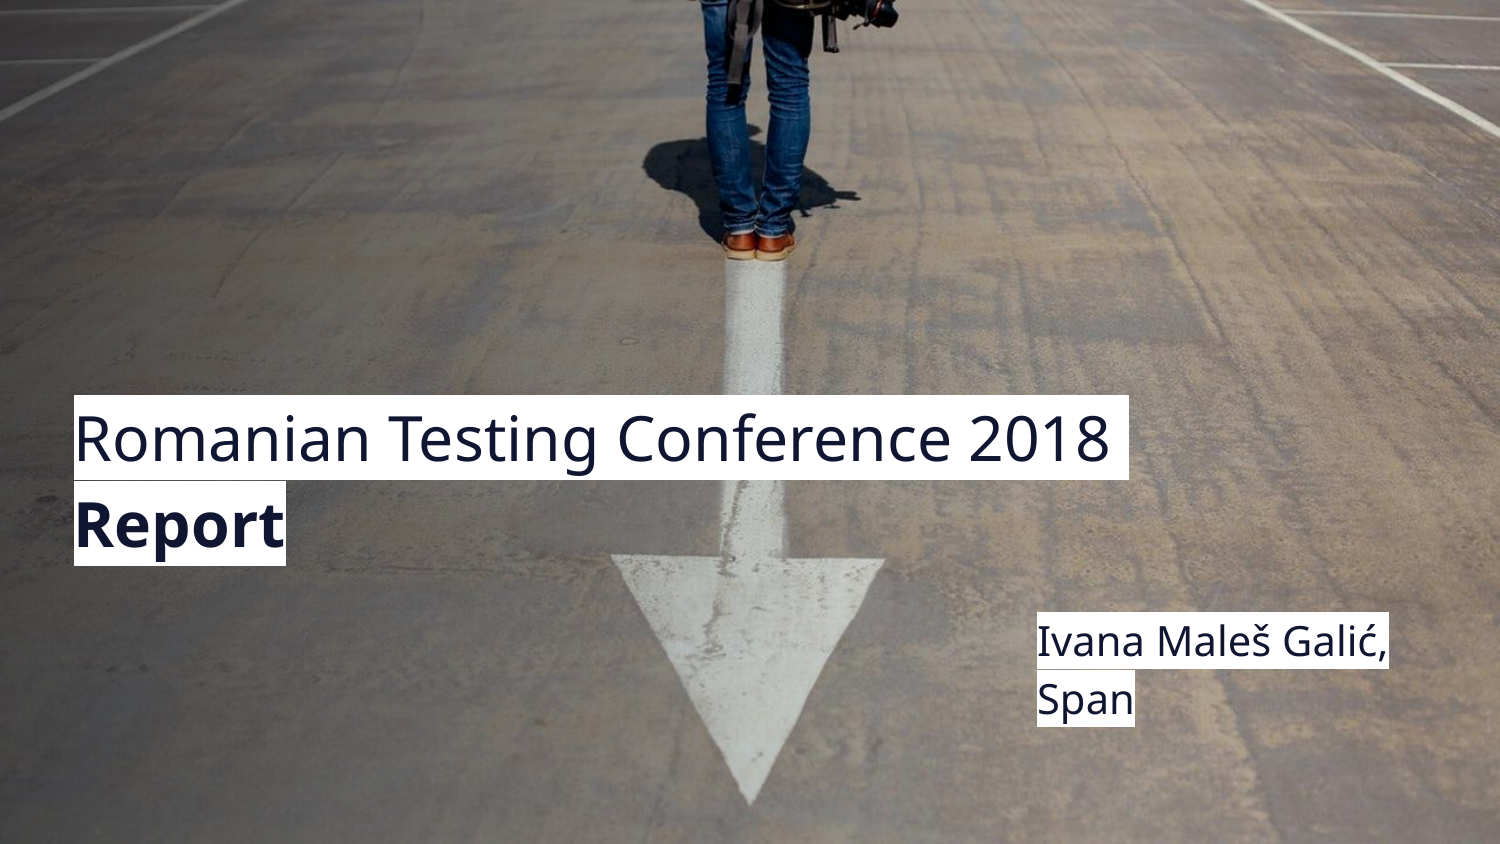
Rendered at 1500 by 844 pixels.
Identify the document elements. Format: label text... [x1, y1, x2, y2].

text_box Ivana Maleš Galić, Span [1022, 633, 1482, 824]
picture [0, 0, 1500, 844]
title Romanian Testing Conference 2018 Report [58, 384, 1372, 576]
